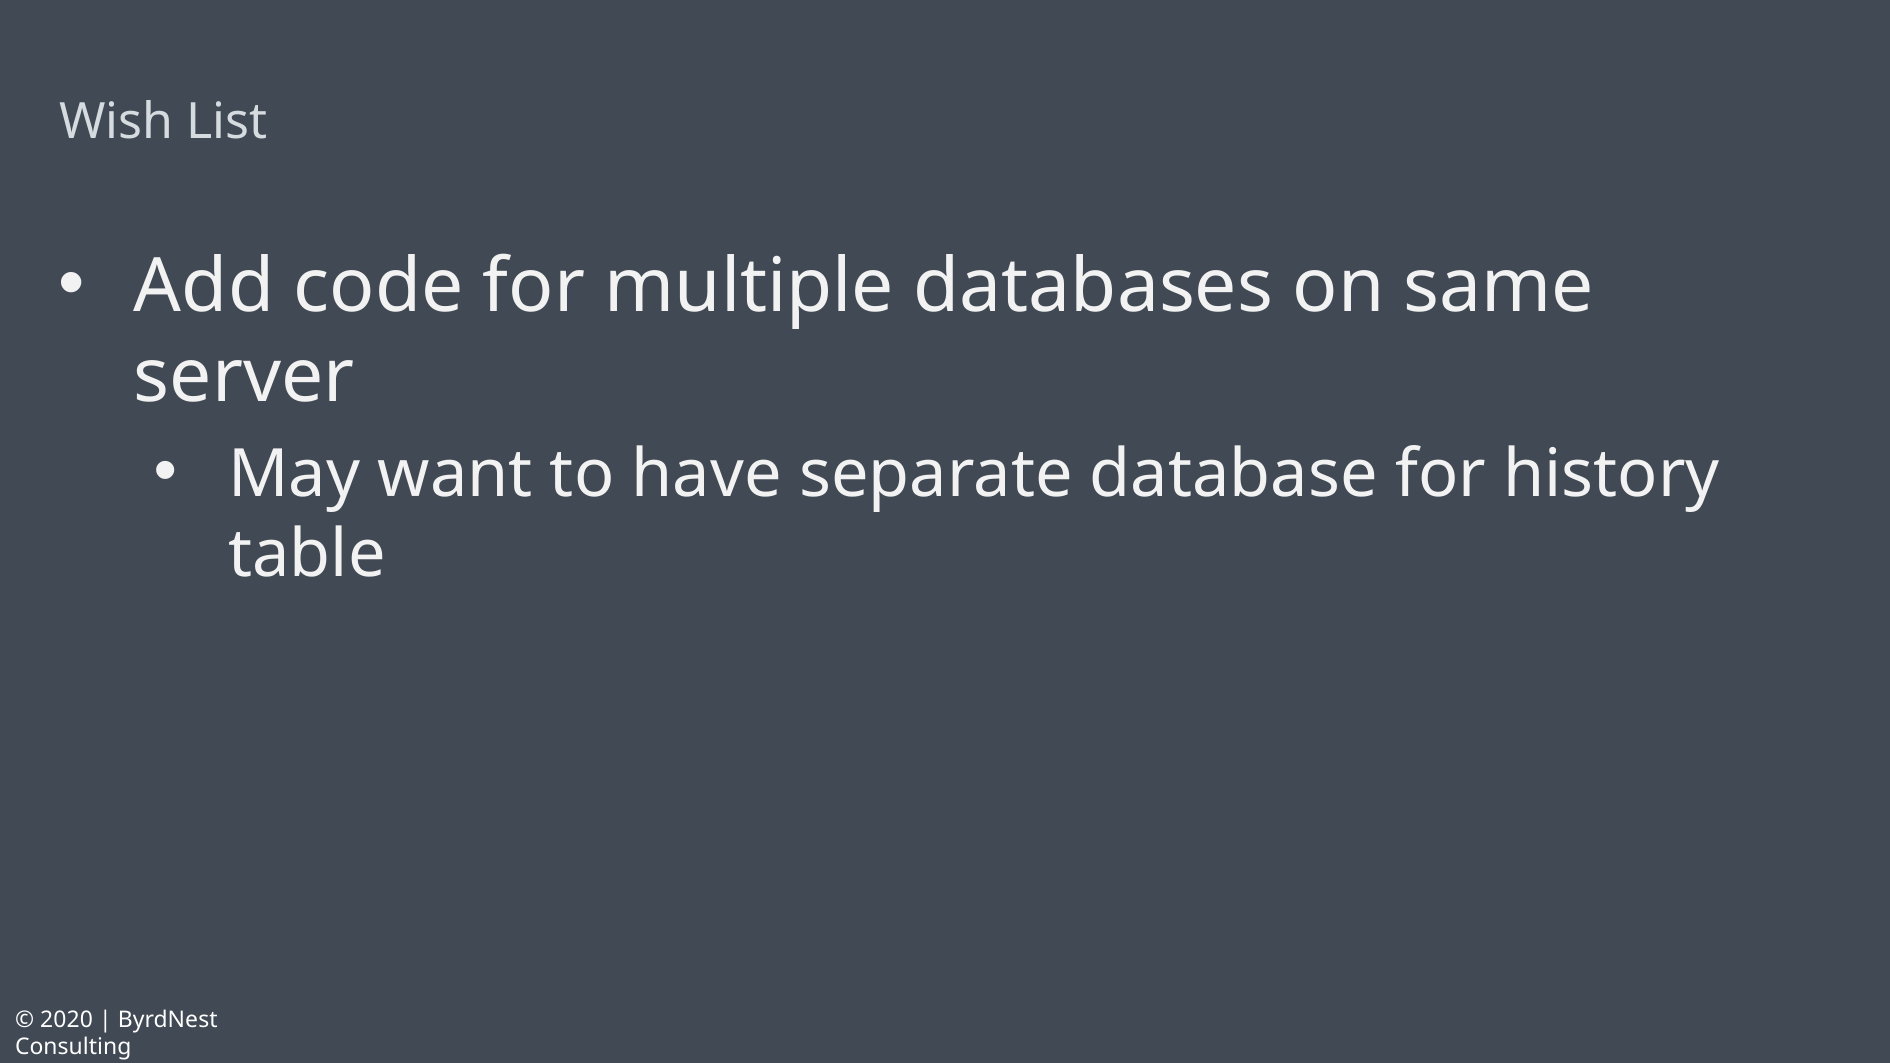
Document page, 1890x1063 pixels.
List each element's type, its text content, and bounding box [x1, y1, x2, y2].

title Wish List [59, 59, 1831, 178]
list Add code for multiple databases on same server May want to have separate database for history table [59, 236, 1831, 1004]
text_box © 2020 | ByrdNest Consulting [0, 1001, 337, 1062]
